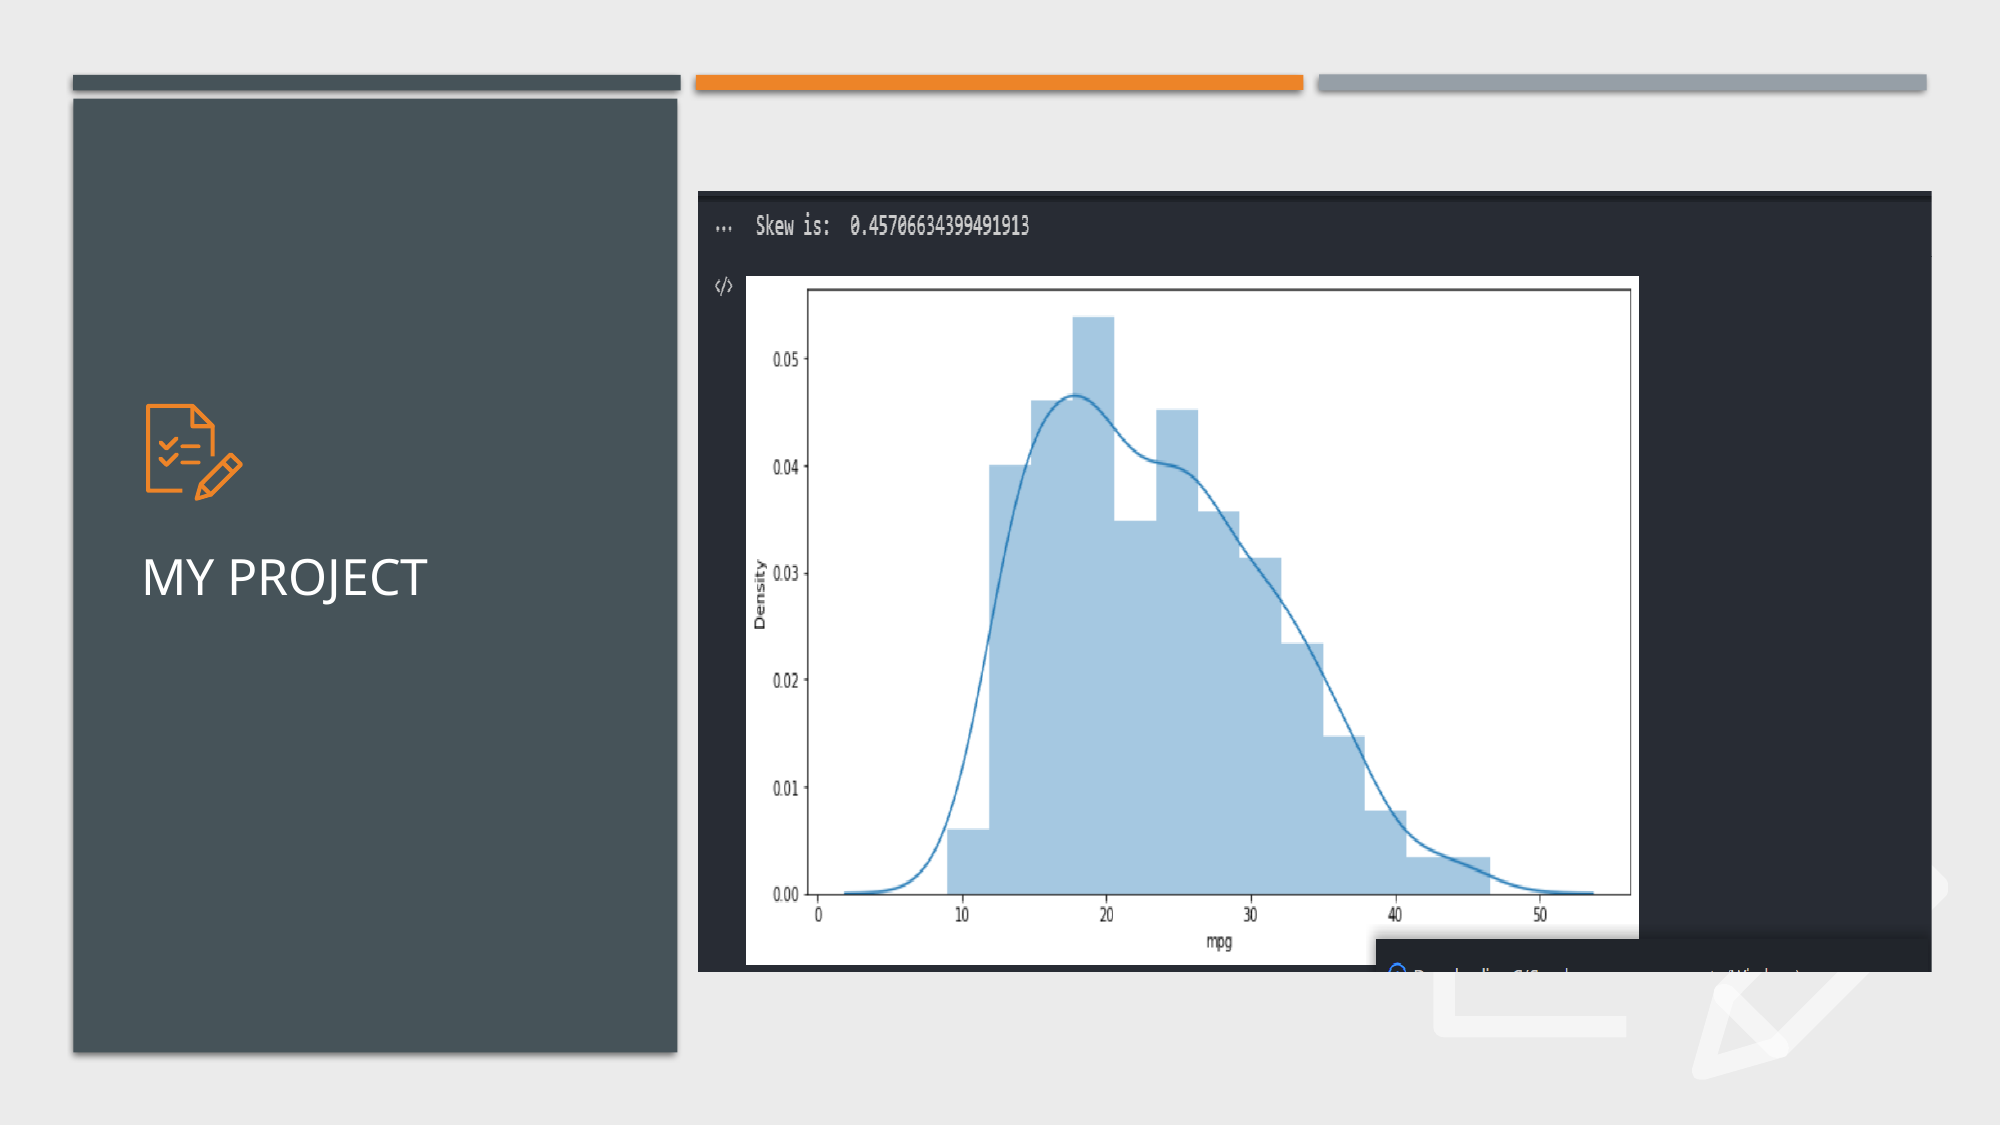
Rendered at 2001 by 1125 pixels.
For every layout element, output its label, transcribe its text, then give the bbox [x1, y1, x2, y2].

picture [697, 191, 1933, 973]
title My Project [125, 434, 624, 717]
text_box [1432, 564, 1949, 1081]
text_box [145, 403, 244, 502]
